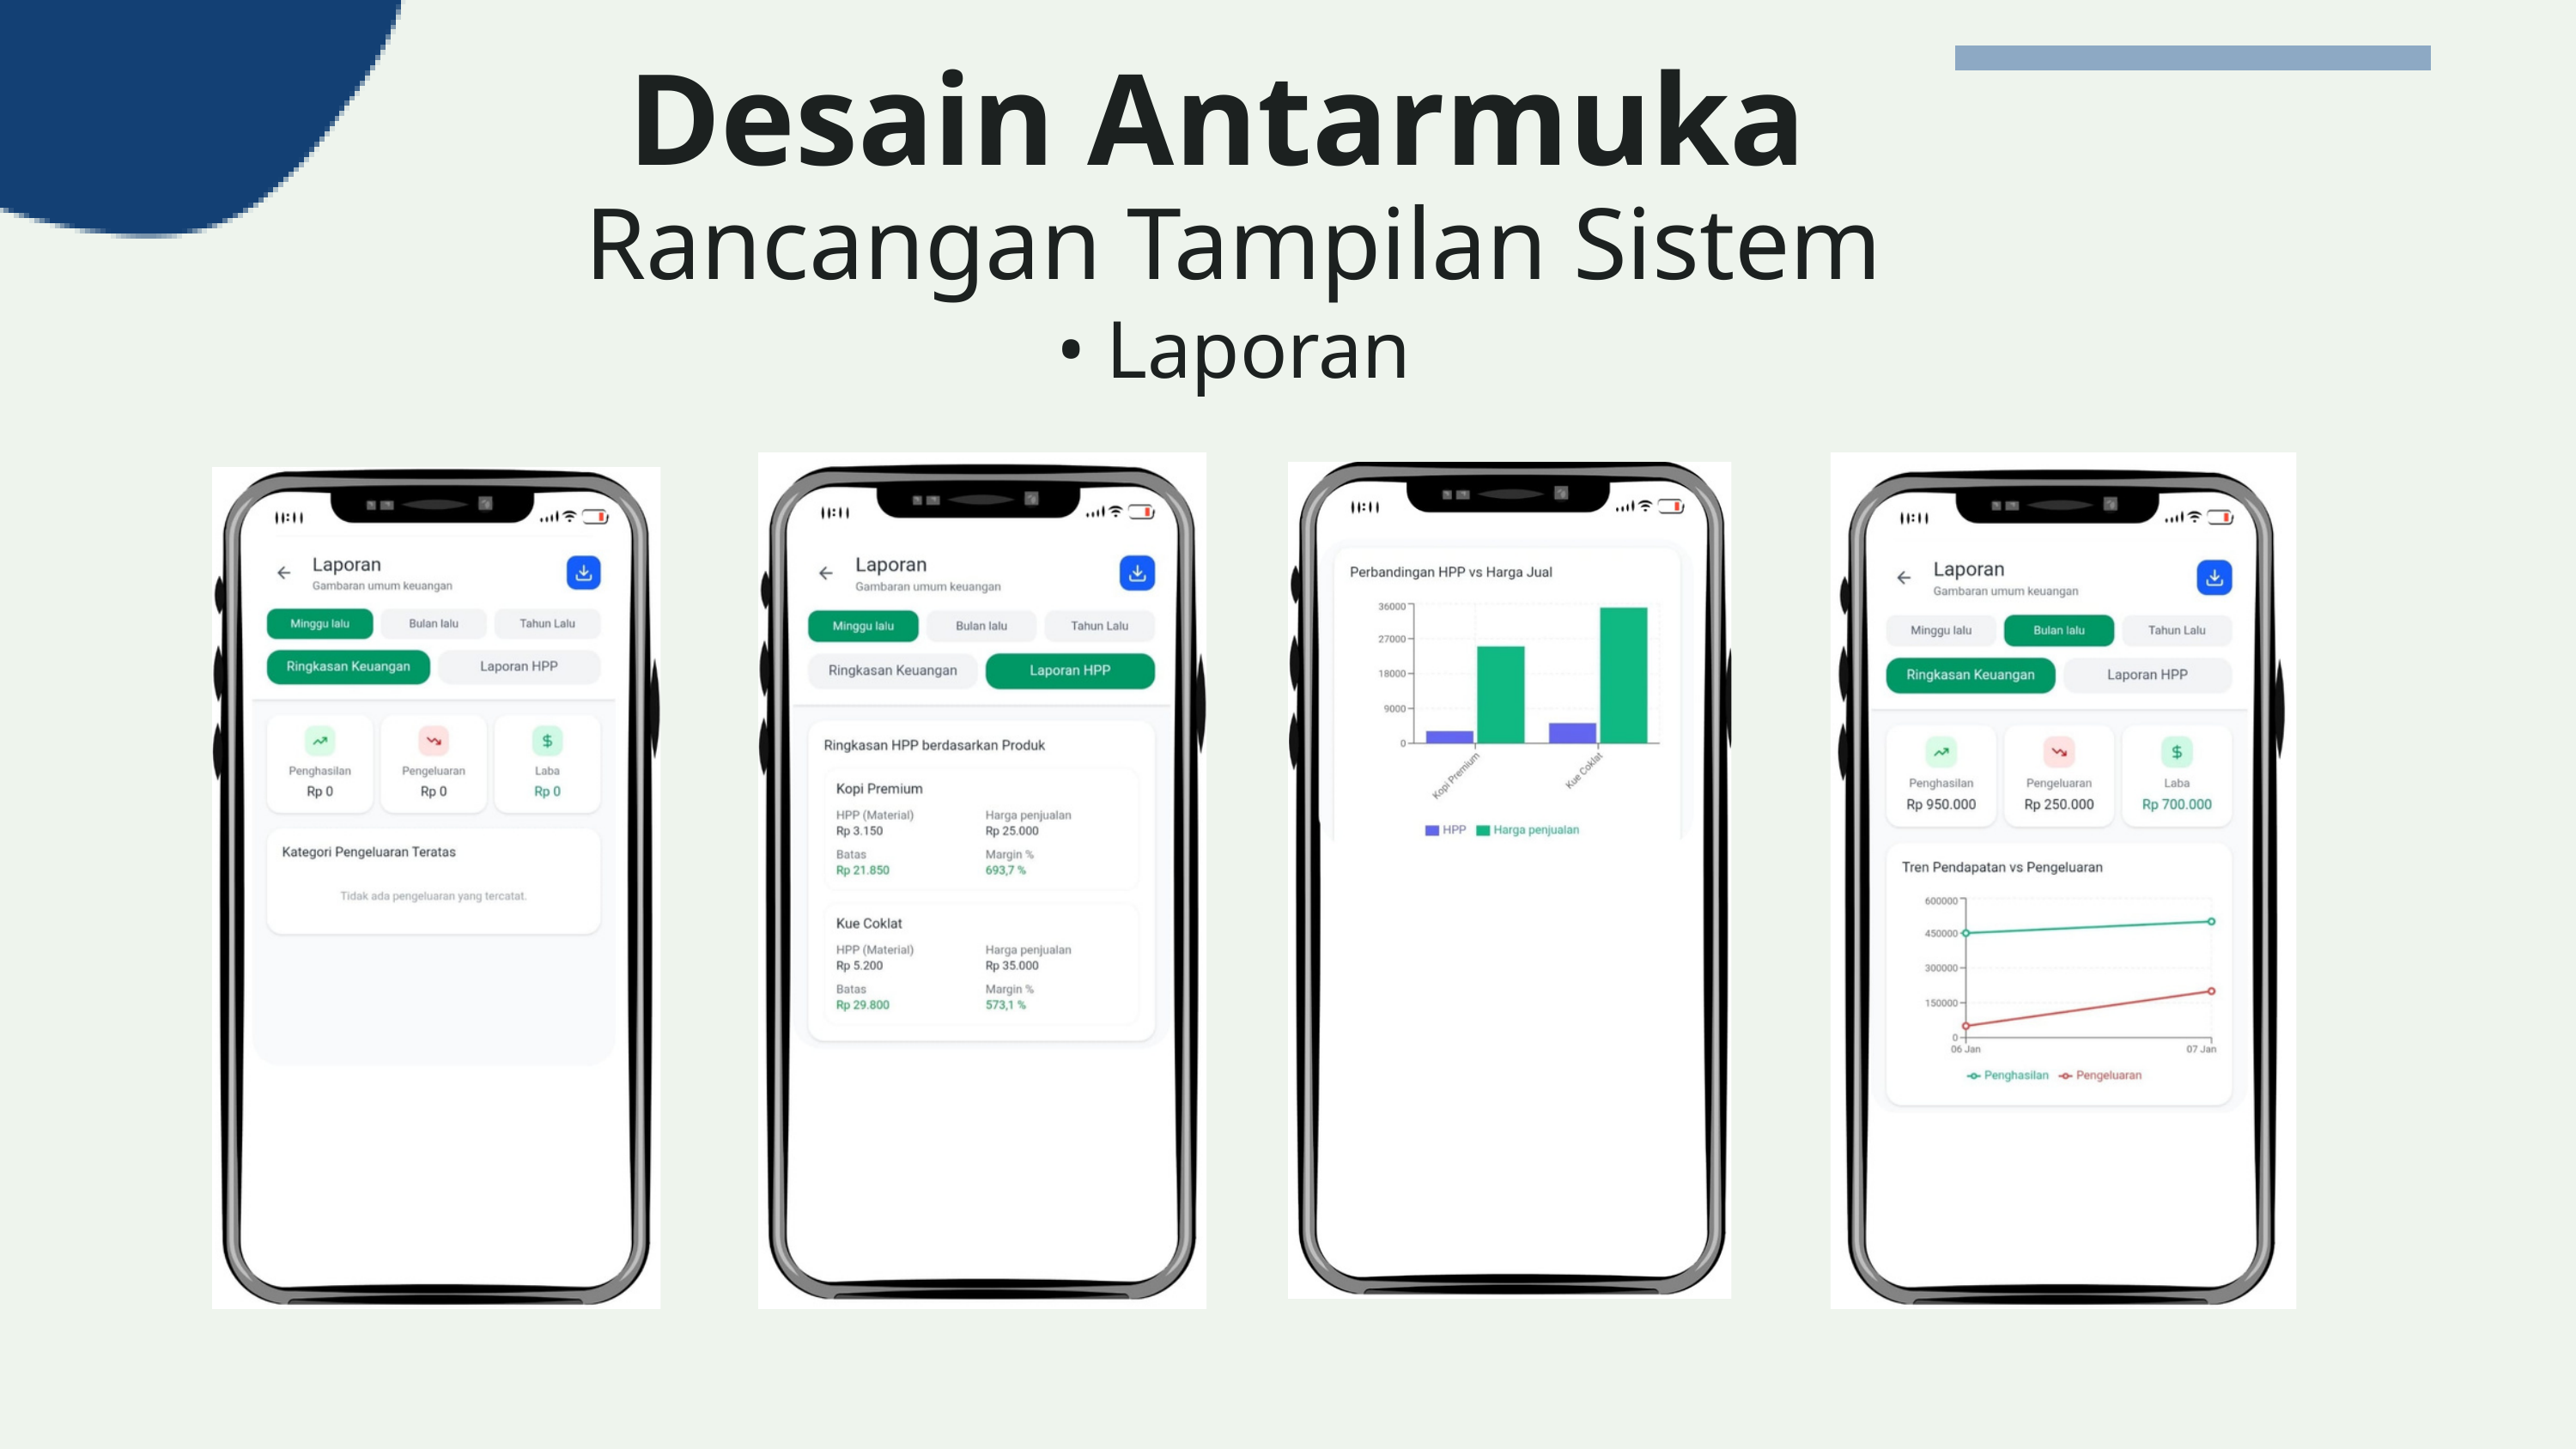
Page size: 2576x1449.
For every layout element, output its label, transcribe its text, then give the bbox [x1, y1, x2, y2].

text_box [212, 467, 661, 1309]
text_box Rancangan Tampilan Sistem [574, 200, 1894, 300]
text_box [0, 0, 406, 244]
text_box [1954, 45, 2432, 71]
text_box Desain Antarmuka [406, 64, 2081, 191]
text_box [758, 452, 1207, 1309]
text_box • Laporan [705, 315, 1763, 395]
text_box [1288, 462, 1732, 1299]
text_box [1830, 452, 2297, 1309]
